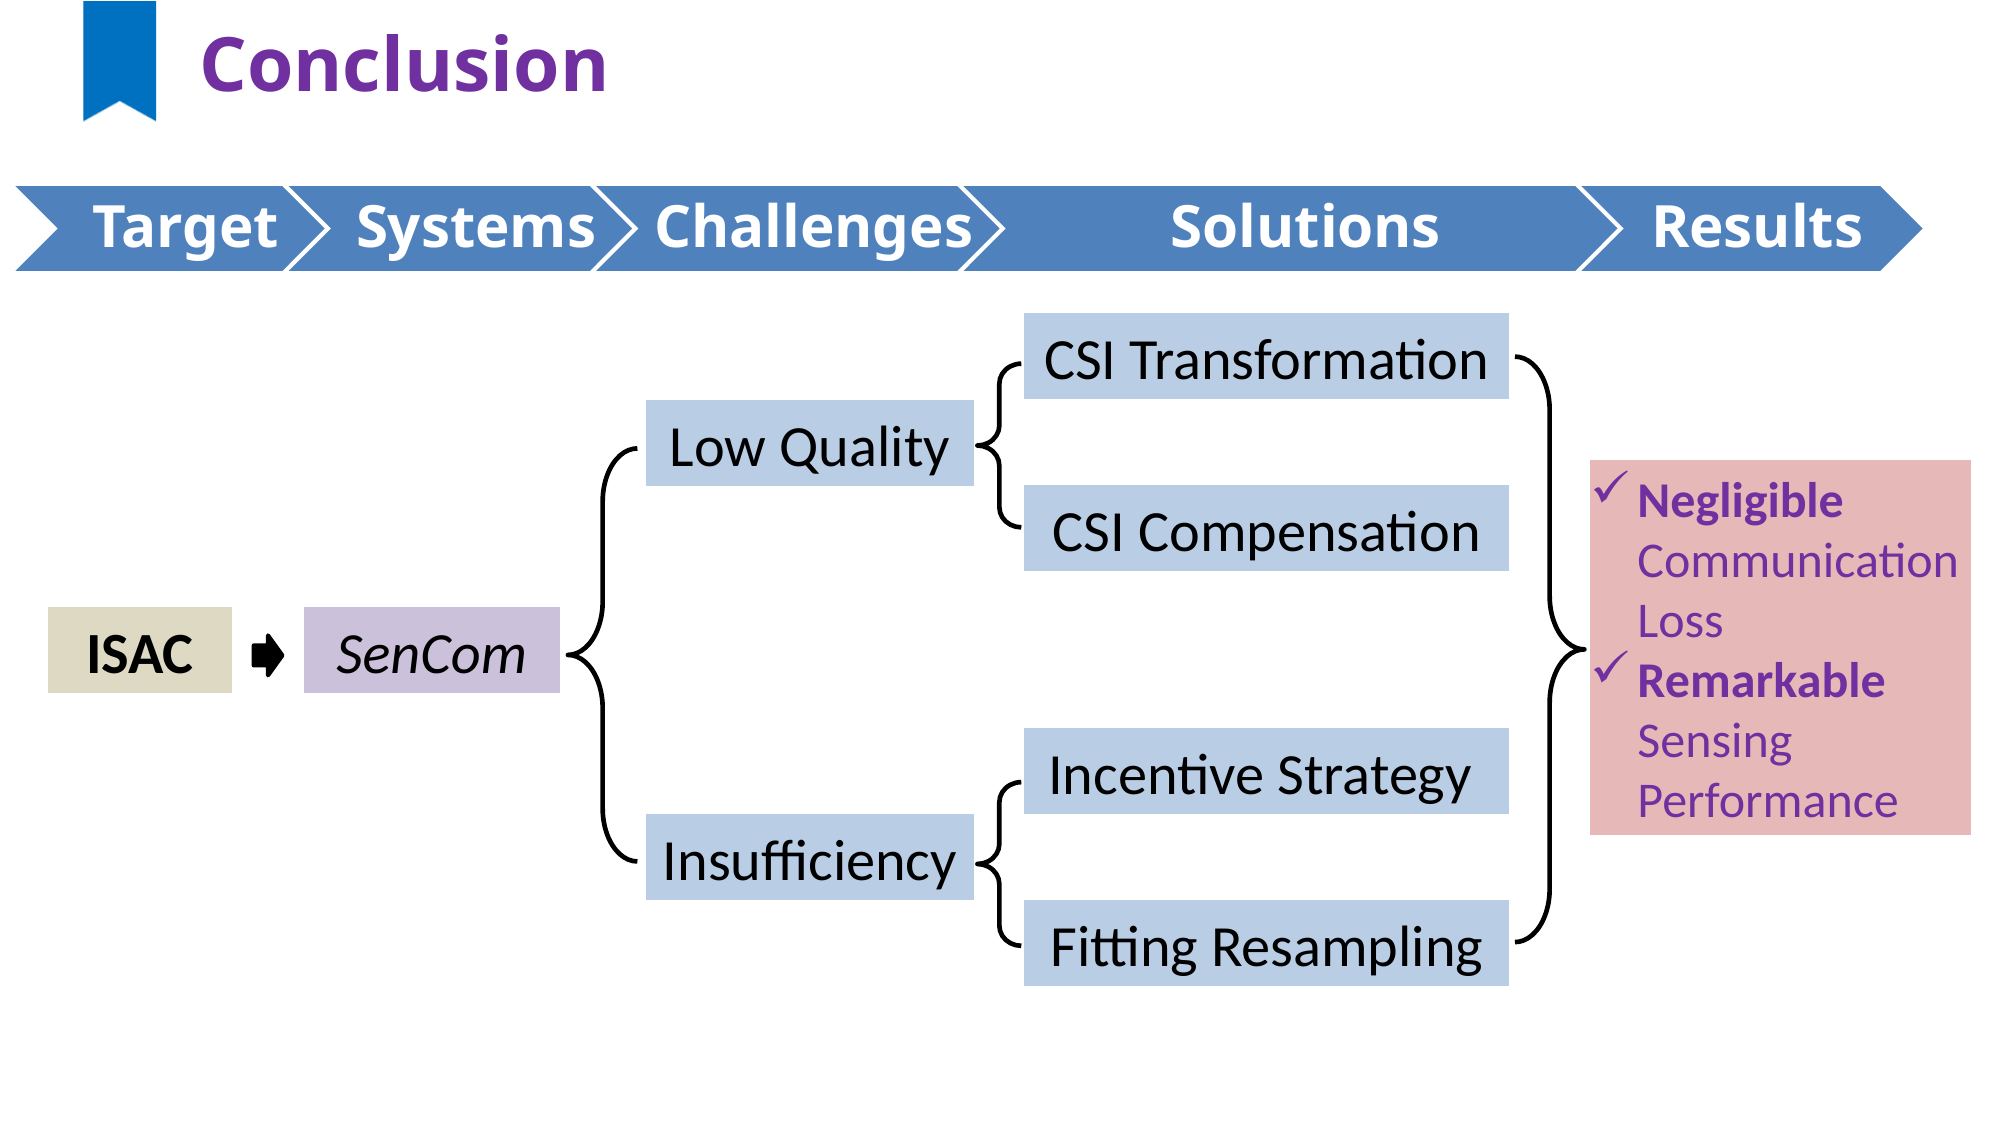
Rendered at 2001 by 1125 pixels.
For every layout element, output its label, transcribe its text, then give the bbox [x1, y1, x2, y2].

picture [80, 1, 164, 127]
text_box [9, 183, 1971, 987]
text_box Conclusion [184, 3, 1428, 120]
